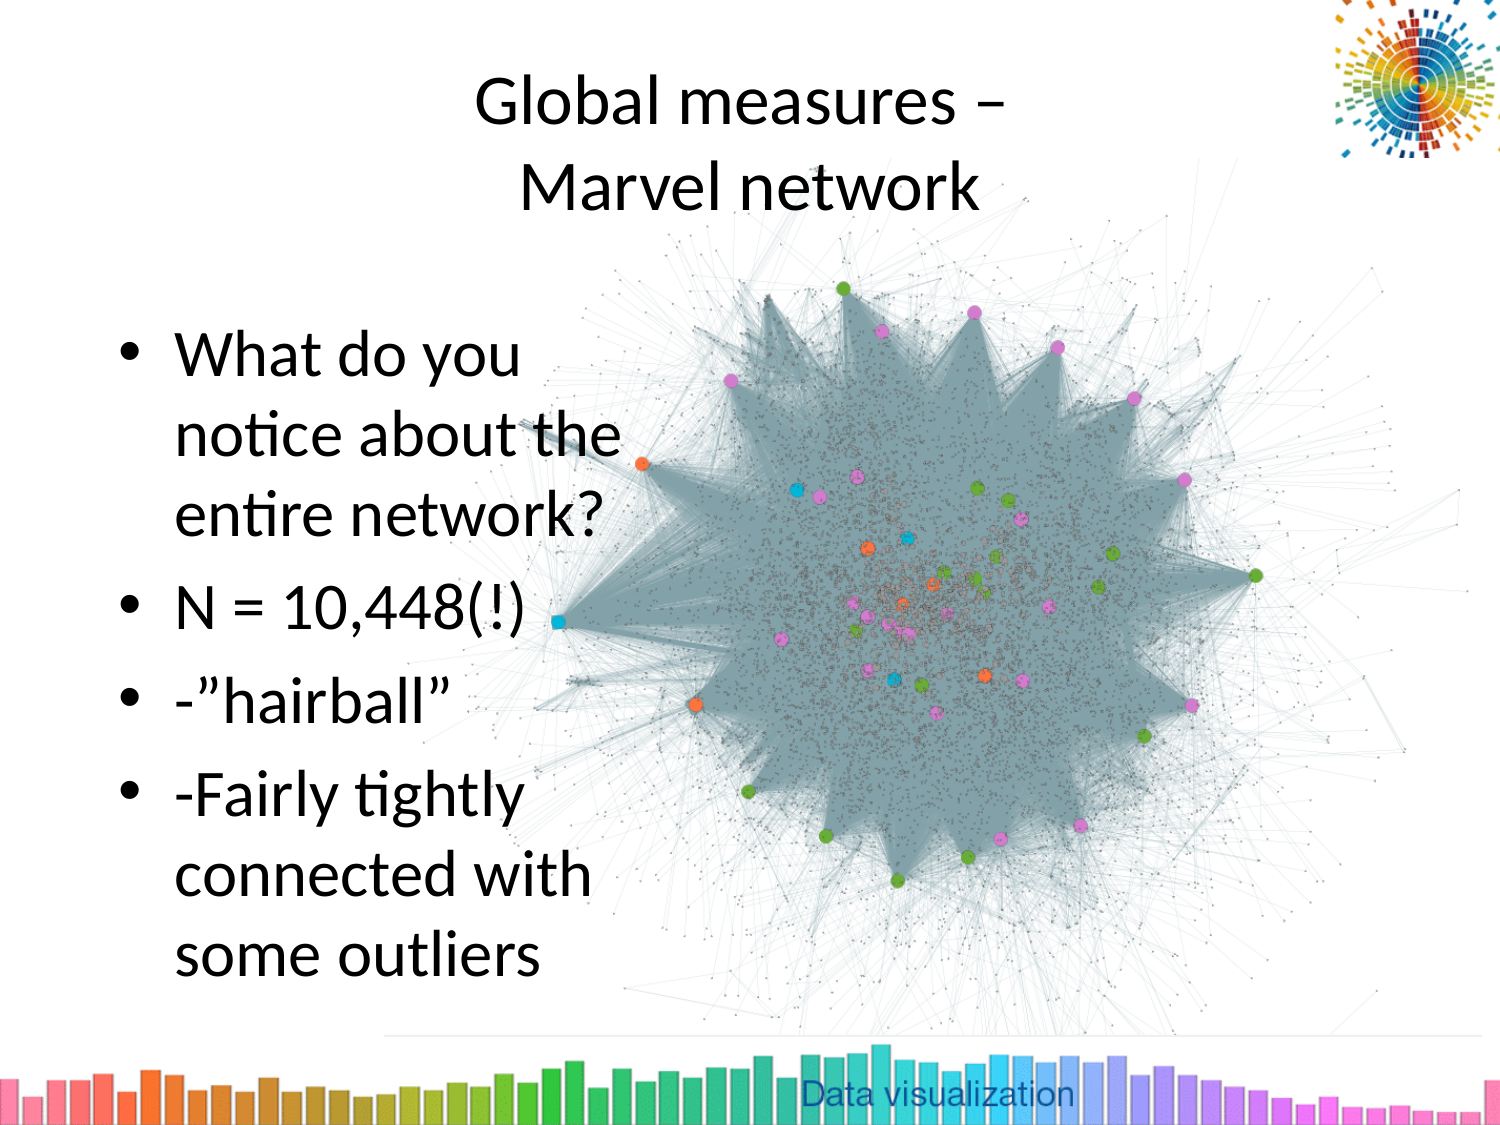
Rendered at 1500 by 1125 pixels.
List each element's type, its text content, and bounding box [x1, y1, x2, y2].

list What do you notice about the entire network? N = 10,448(!) -”hairball” -Fairly tightly connected with some outliers [103, 302, 379, 1017]
title Global measures – Marvel network [75, 45, 1425, 233]
picture [0, 0, 1500, 1125]
